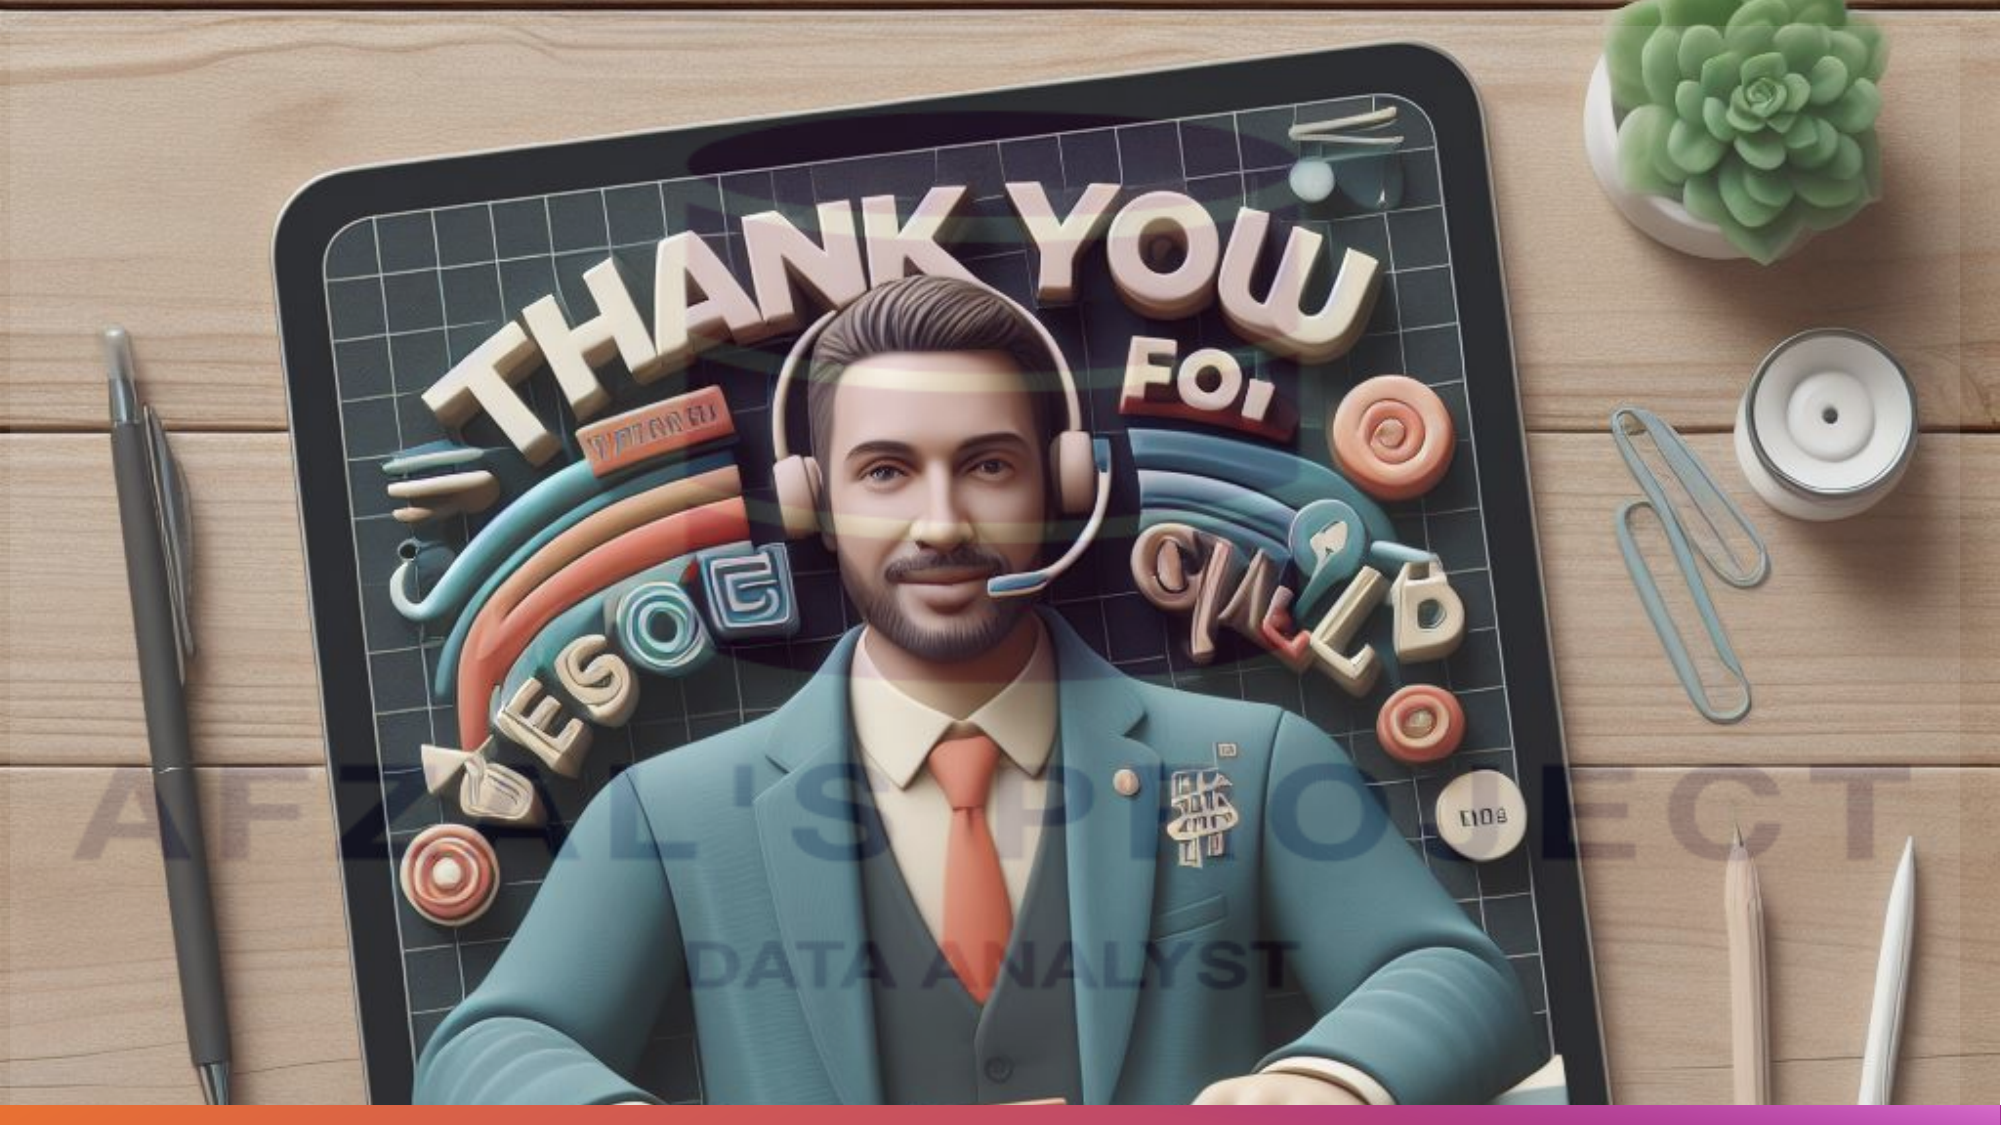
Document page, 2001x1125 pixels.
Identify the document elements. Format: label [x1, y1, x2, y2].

picture [0, 0, 2000, 1106]
text_box [0, 1104, 2000, 1125]
